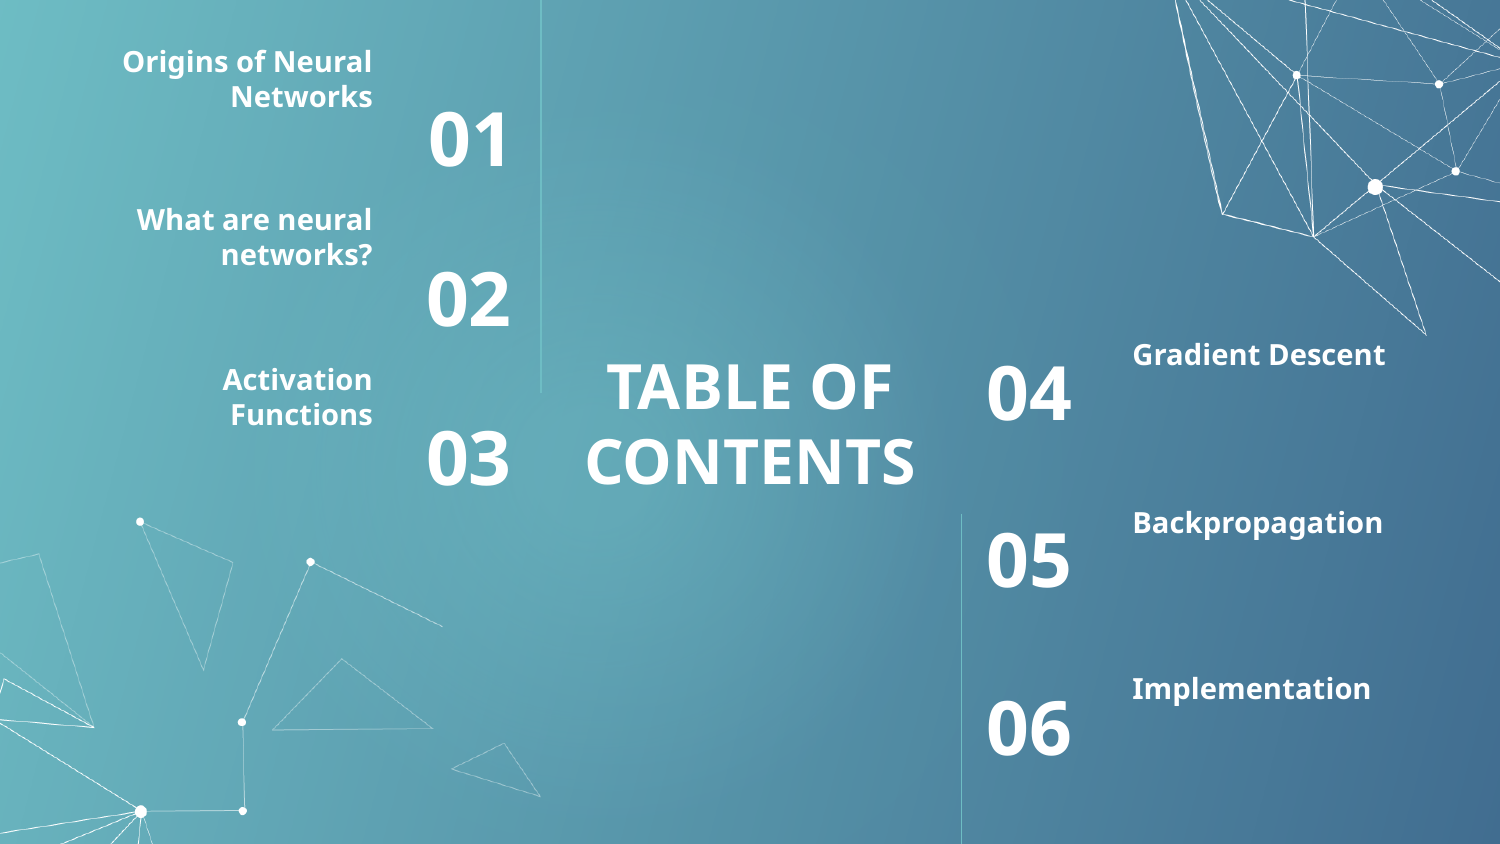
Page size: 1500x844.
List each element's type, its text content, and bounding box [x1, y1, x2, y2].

picture [0, 0, 1500, 844]
title 04 [971, 343, 1148, 439]
title 06 [971, 677, 1148, 773]
title What are neural networks? [64, 191, 388, 287]
title Activation Functions [64, 351, 388, 446]
title Origins of Neural Networks [64, 33, 388, 128]
title TABLE OF CONTENTS [555, 344, 945, 500]
title Implementation [1117, 625, 1442, 720]
title Gradient Descent [1117, 291, 1442, 386]
title 05 [971, 510, 1148, 606]
title 03 [345, 408, 528, 503]
title Backpropagation [1117, 459, 1442, 554]
title 01 [347, 89, 530, 185]
title 02 [345, 248, 528, 344]
